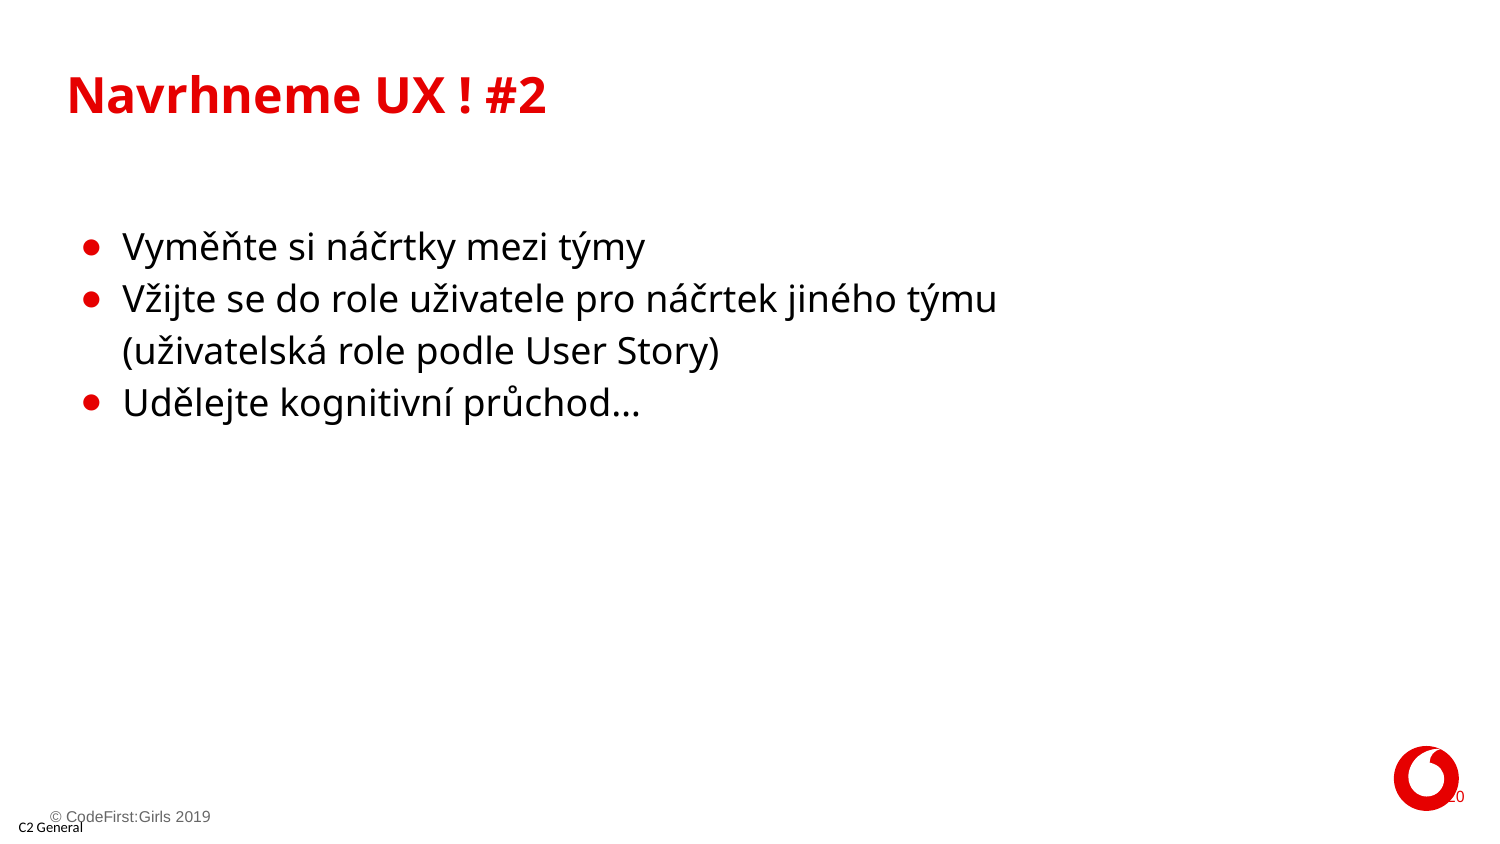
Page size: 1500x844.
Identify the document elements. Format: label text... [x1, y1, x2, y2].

list Vyměňte si náčrtky mezi týmy Vžijte se do role uživatele pro náčrtek jiného týmu (uživatelská role podle User Story) Udělejte kognitivní průchod… [51, 201, 1449, 750]
title Navrhneme UX ! #2 [51, 48, 1449, 180]
slide_number 20 [1389, 764, 1480, 830]
